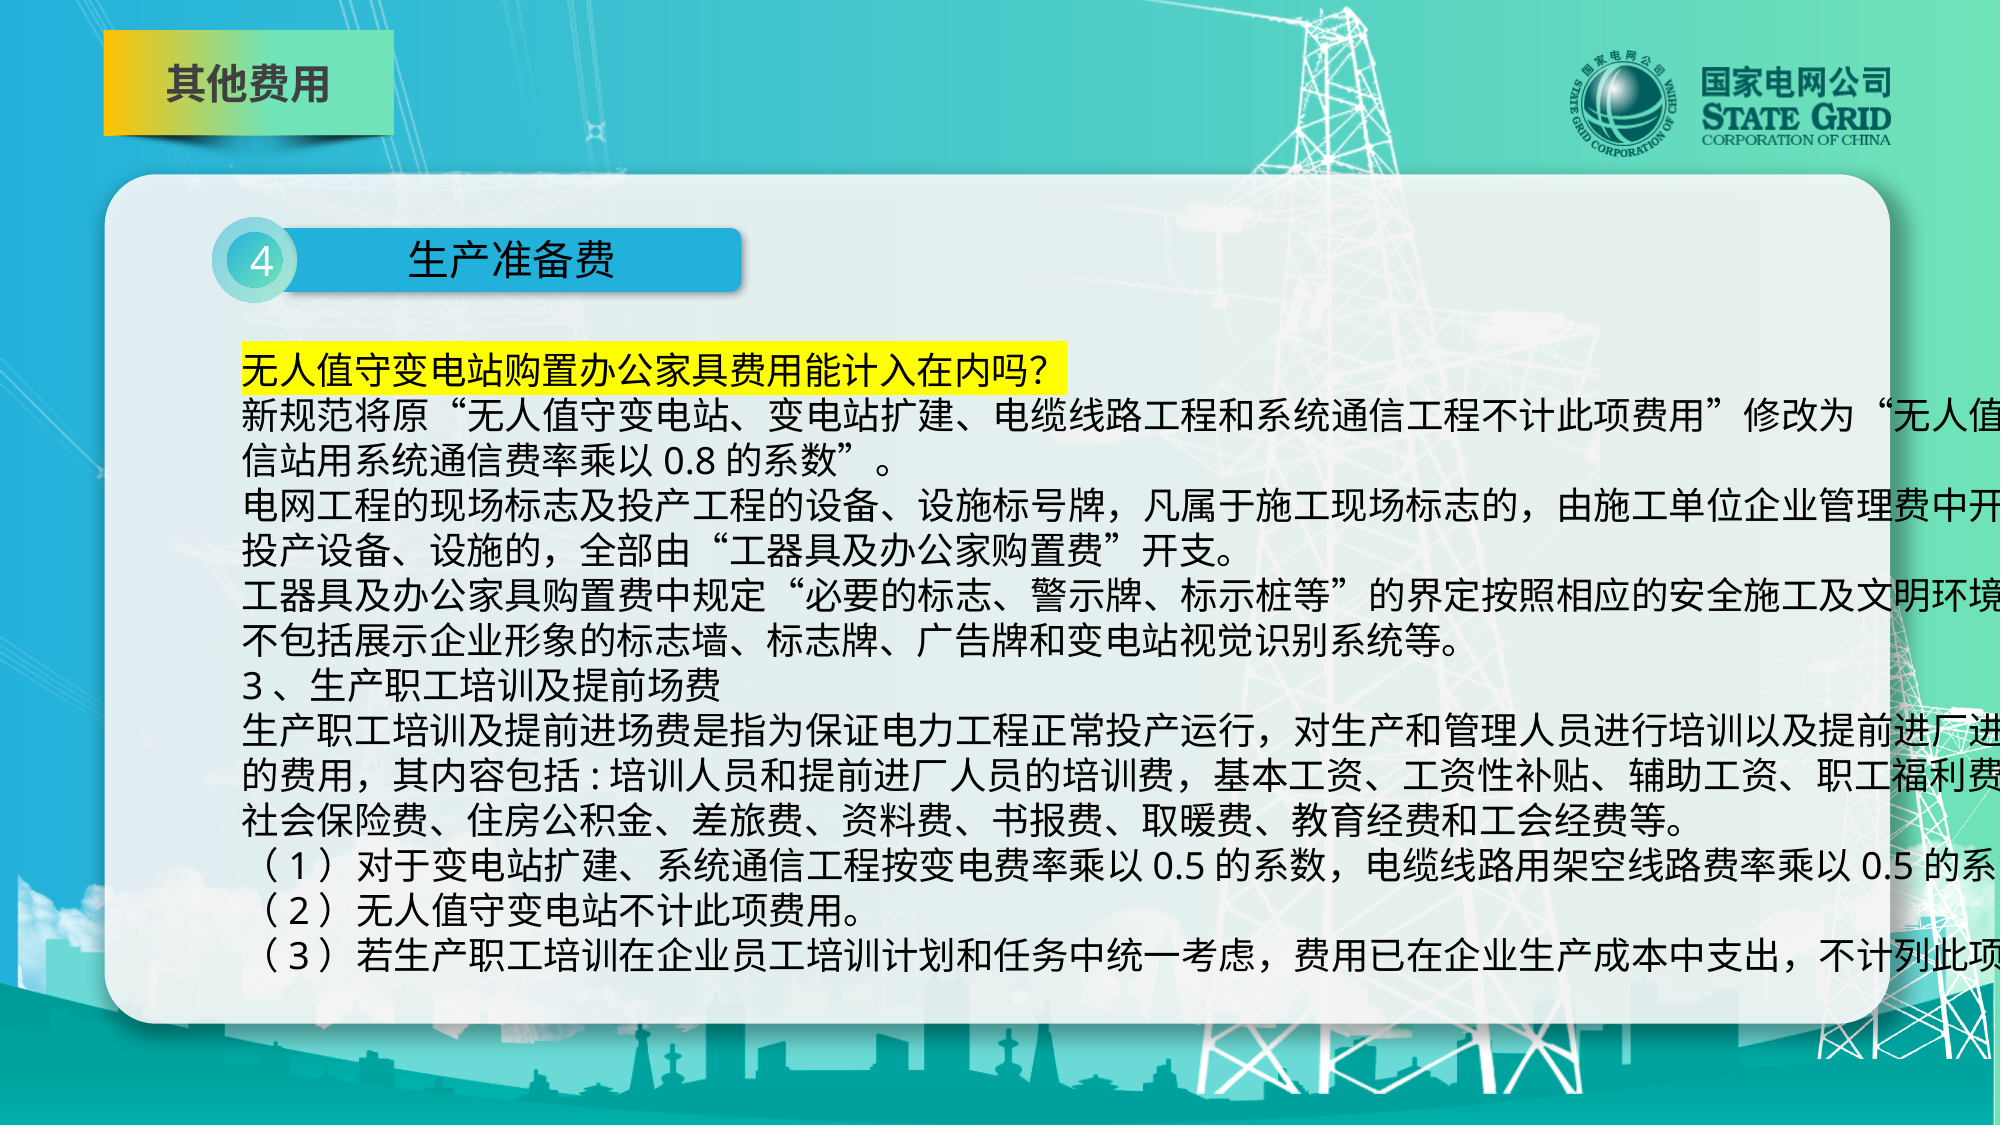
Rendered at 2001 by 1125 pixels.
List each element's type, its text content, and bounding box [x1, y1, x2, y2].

text_box 无人值守变电站购置办公家具费用能计入在内吗？ 新规范将原“无人值守变电站、变电站扩建、电缆线路工程和系统通信工程不计此项费用”修改为“无人值守变电站独立通信站用系统通信费率乘以0.8的系数”。 电网工程的现场标志及投产工程的设备、设施标号牌，凡属于施工现场标志的，由施工单位企业管理费中开支；凡属于即将投产设备、设施的，全部由“工器具及办公家购置费”开支。 工器具及办公家具购置费中规定“必要的标志、警示牌、标示桩等”的界定按照相应的安全施工及文明环境规程、规范执行。不包括展示企业形象的标志墙、标志牌、广告牌和变电站视觉识别系统等。 3、生产职工培训及提前场费 生产职工培训及提前进场费是指为保证电力工程正常投产运行，对生产和管理人员进行培训以及提前进厂进行生准备所发生的费用，其内容包括:培训人员和提前进厂人员的培训费，基本工资、工资性补贴、辅助工资、职工福利费、劳动保护费、社会保险费、住房公积金、差旅费、资料费、书报费、取暖费、教育经费和工会经费等。 （1）对于变电站扩建、系统通信工程按变电费率乘以0.5的系数，电缆线路用架空线路费率乘以0.5的系数。 （2）无人值守变电站不计此项费用。 （3）若生产职工培训在企业员工培训计划和任务中统一考虑，费用已在企业生产成本中支出，不计列此项费用。 [227, 339, 2000, 985]
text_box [103, 30, 394, 172]
picture [0, 0, 1999, 1125]
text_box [211, 217, 742, 303]
